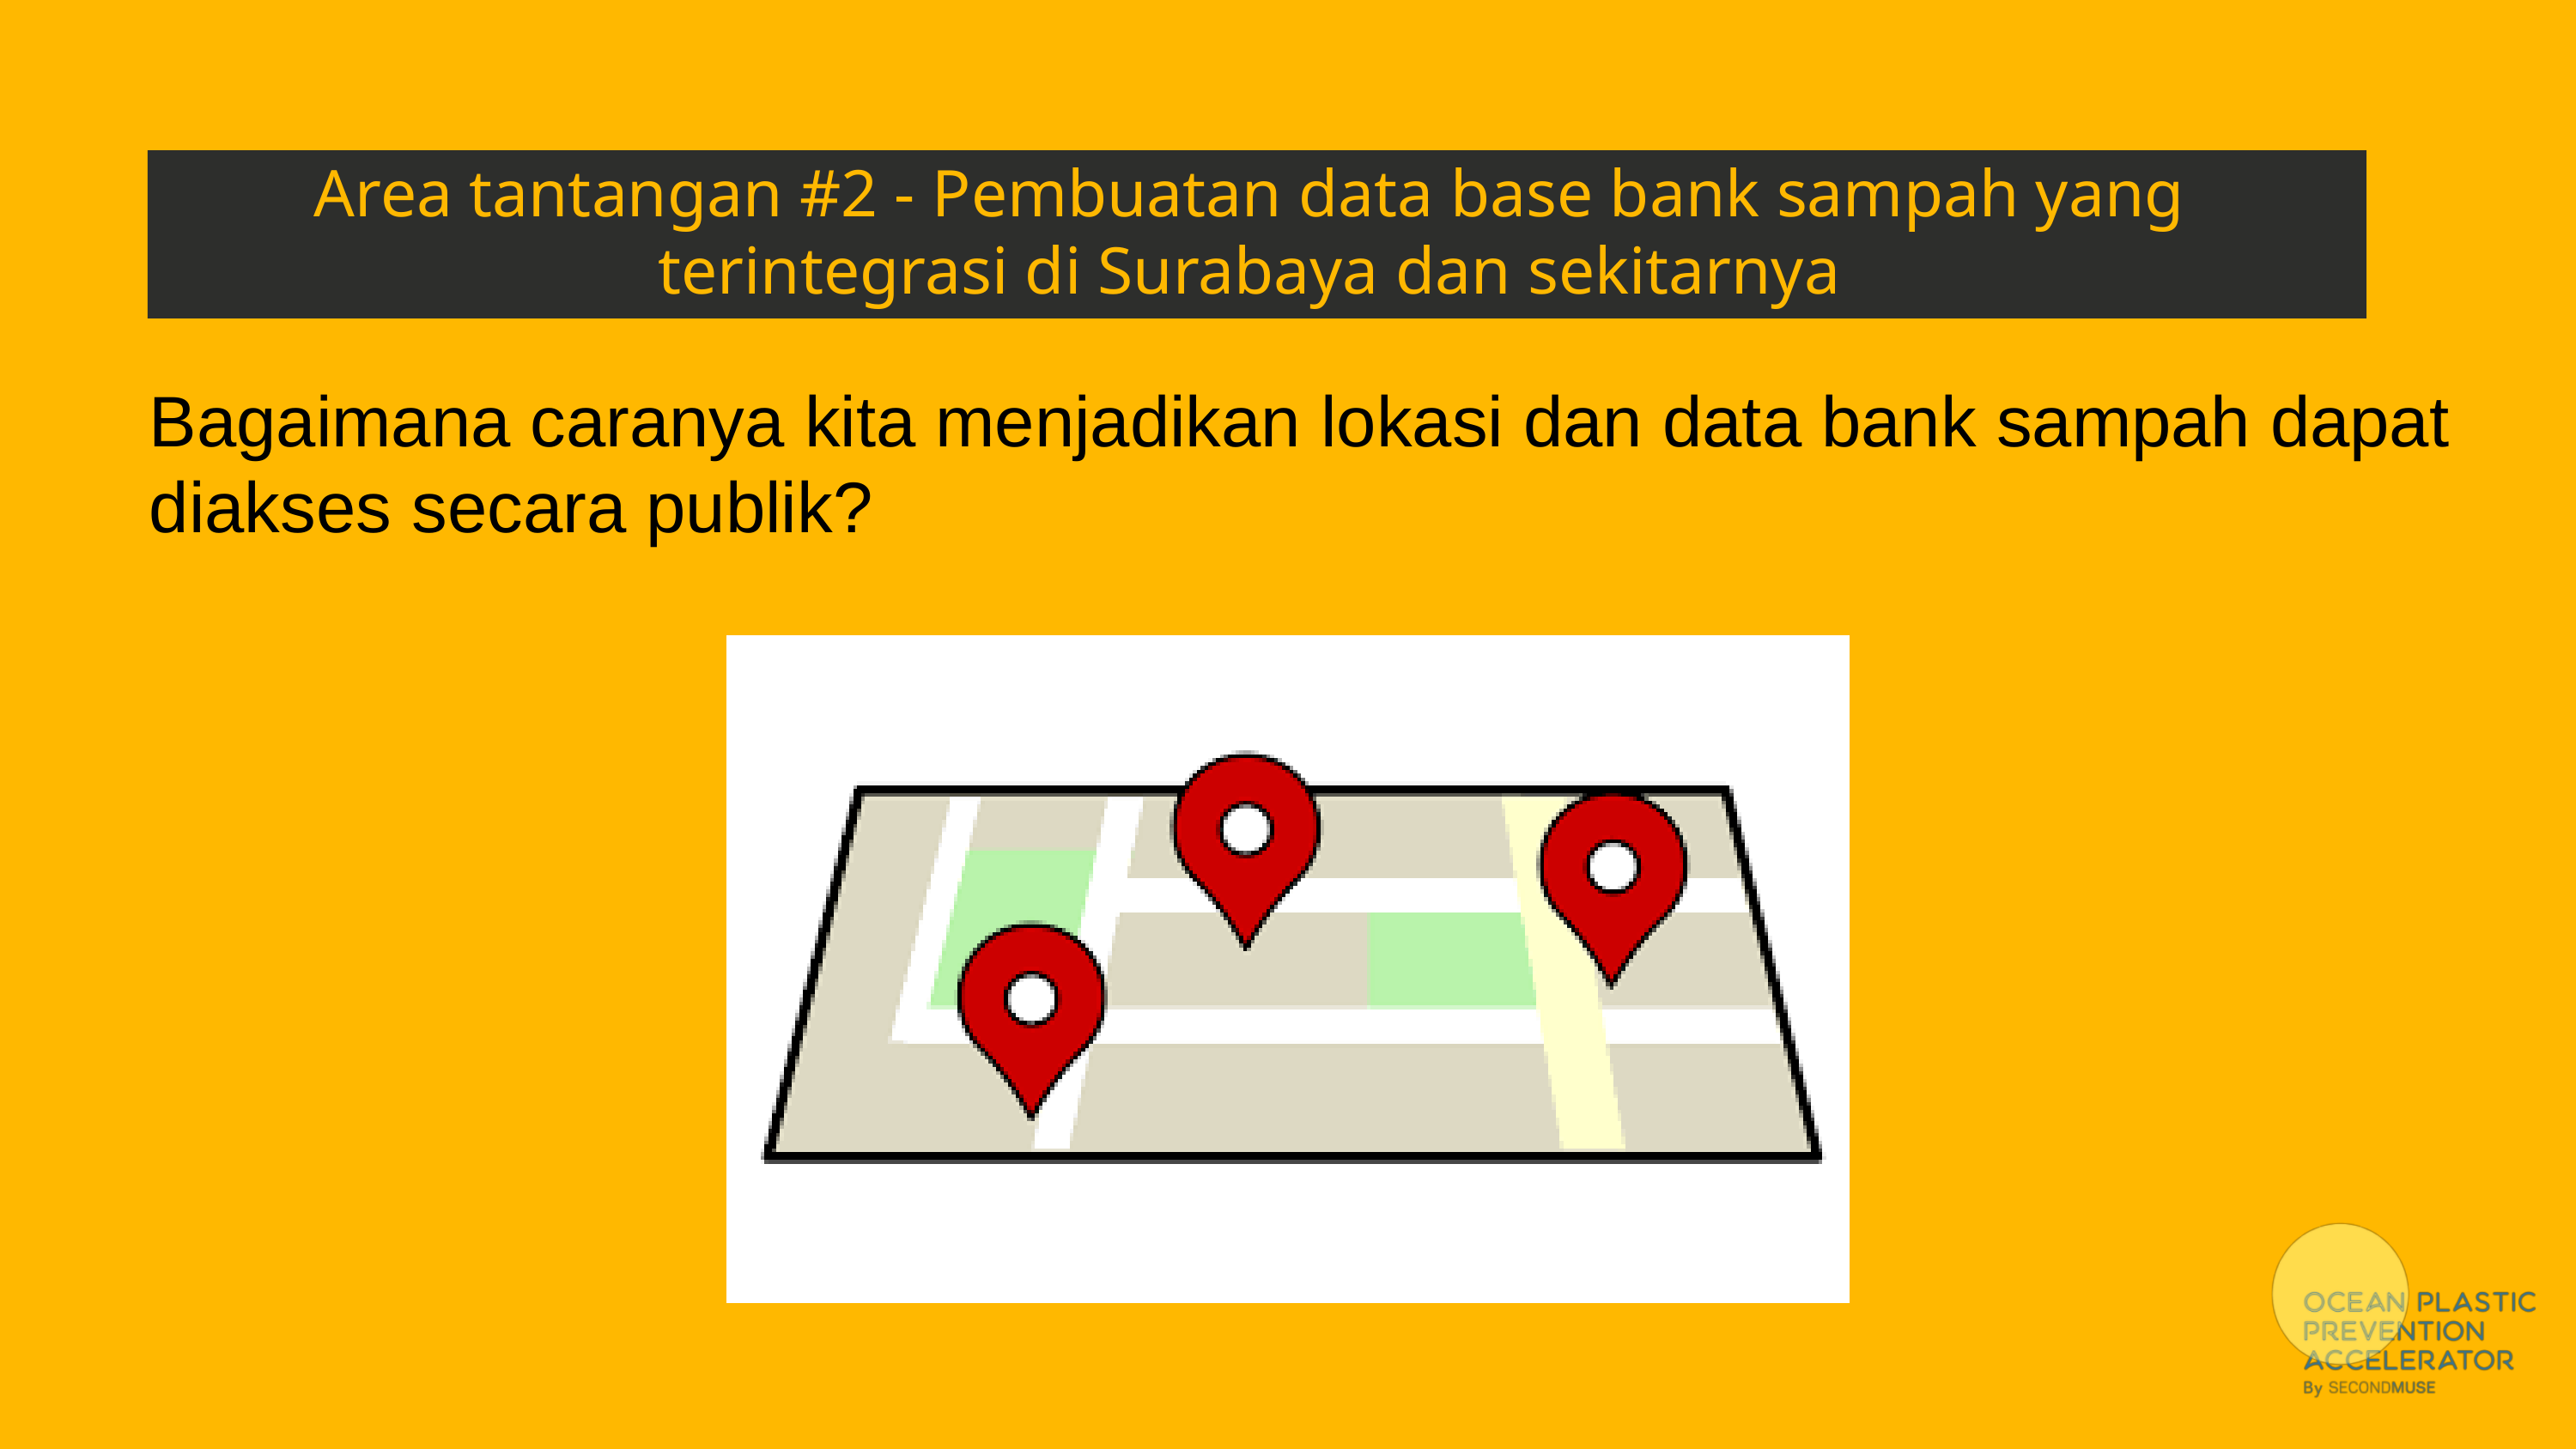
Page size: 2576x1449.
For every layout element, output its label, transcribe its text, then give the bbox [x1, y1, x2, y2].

picture [2232, 1188, 2576, 1434]
picture [726, 634, 1850, 1303]
text_box Bagaimana caranya kita menjadikan lokasi dan data bank sampah dapat diakses secara publik? [149, 375, 2539, 816]
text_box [147, 149, 2367, 319]
